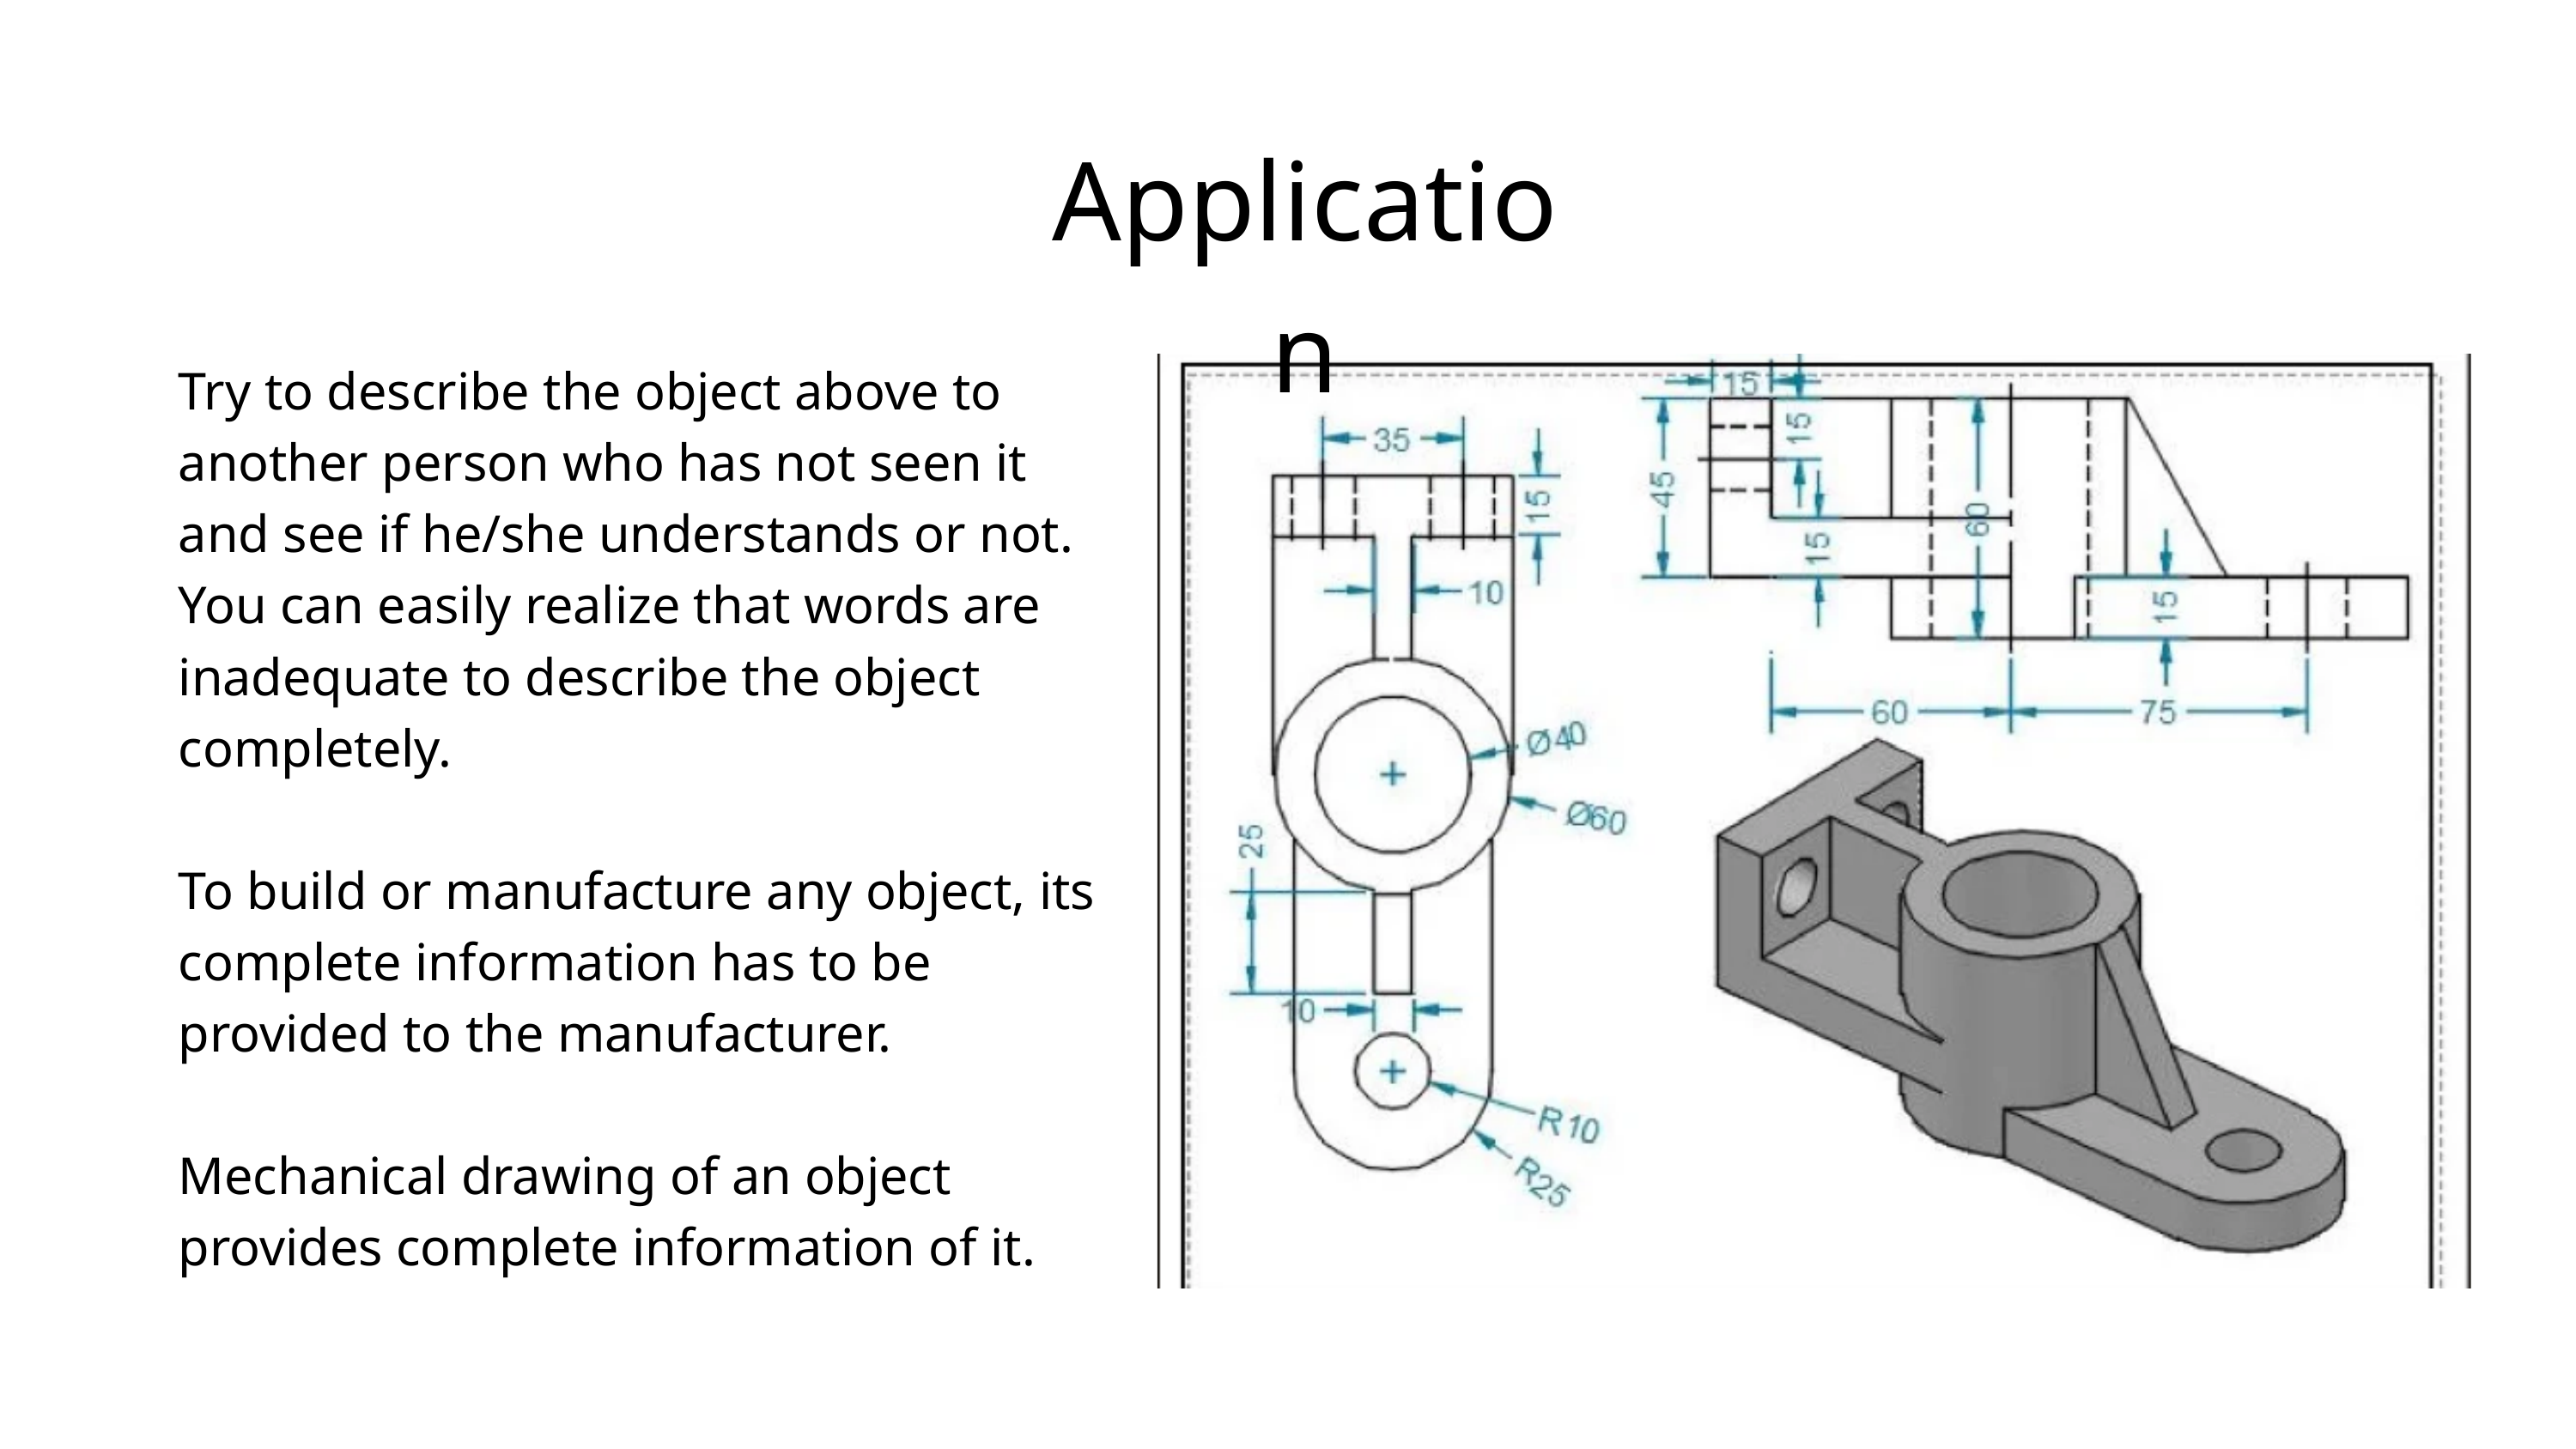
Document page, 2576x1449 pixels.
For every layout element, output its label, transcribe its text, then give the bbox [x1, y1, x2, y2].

text_box [1157, 354, 2471, 1288]
text_box Try to describe the object above to another person who has not seen it and see if he/she understands or not. You can easily realize that words are inadequate to describe the object completely. To build or manufacture any object, its complete information has to be provided to the manufacturer. Mechanical drawing of an object provides complete information of it. [178, 349, 1127, 1348]
text_box Application [1051, 110, 1559, 415]
